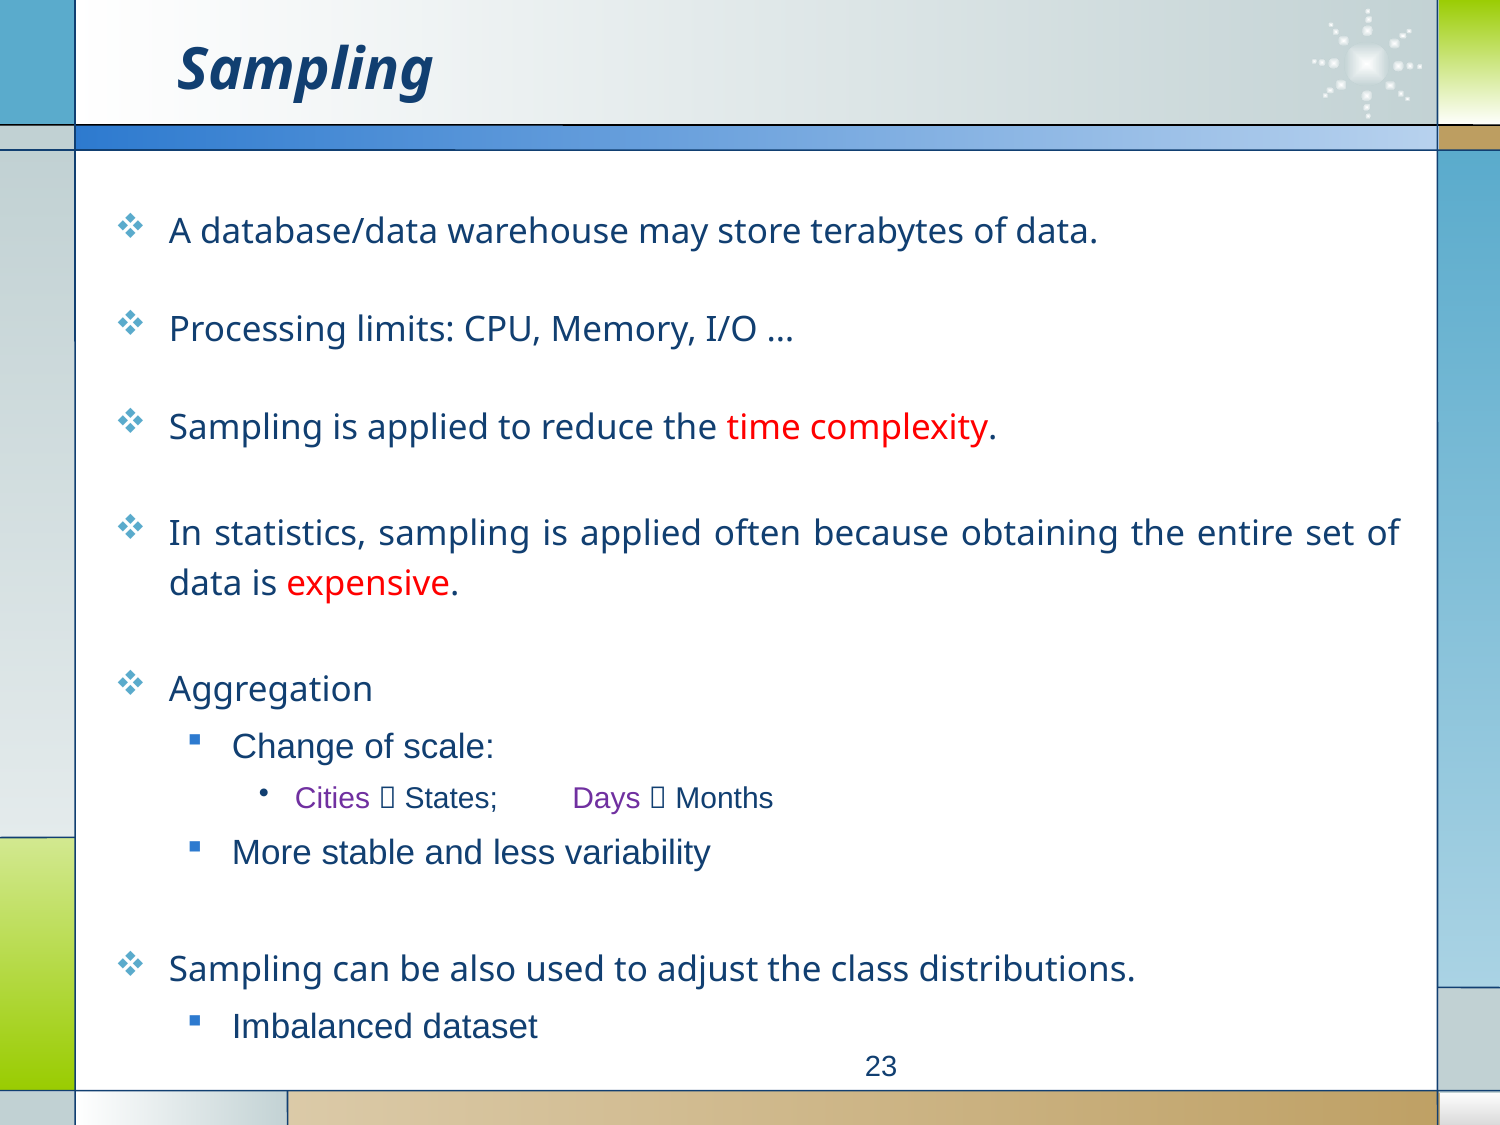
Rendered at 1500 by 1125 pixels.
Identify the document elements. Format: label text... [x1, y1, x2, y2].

title Sampling [162, 19, 1263, 113]
list A database/data warehouse may store terabytes of data. Processing limits: CPU, Memory, I/O … Sampling is applied to reduce the time complexity. In statistics, sampling is applied often because obtaining the entire set of data is expensive. Aggregation Change of scale: Cities  States; Days  Months More stable and less variability Sampling can be also used to adjust the class distributions. Imbalanced dataset [99, 201, 1417, 1063]
slide_number 23 [562, 1039, 913, 1081]
